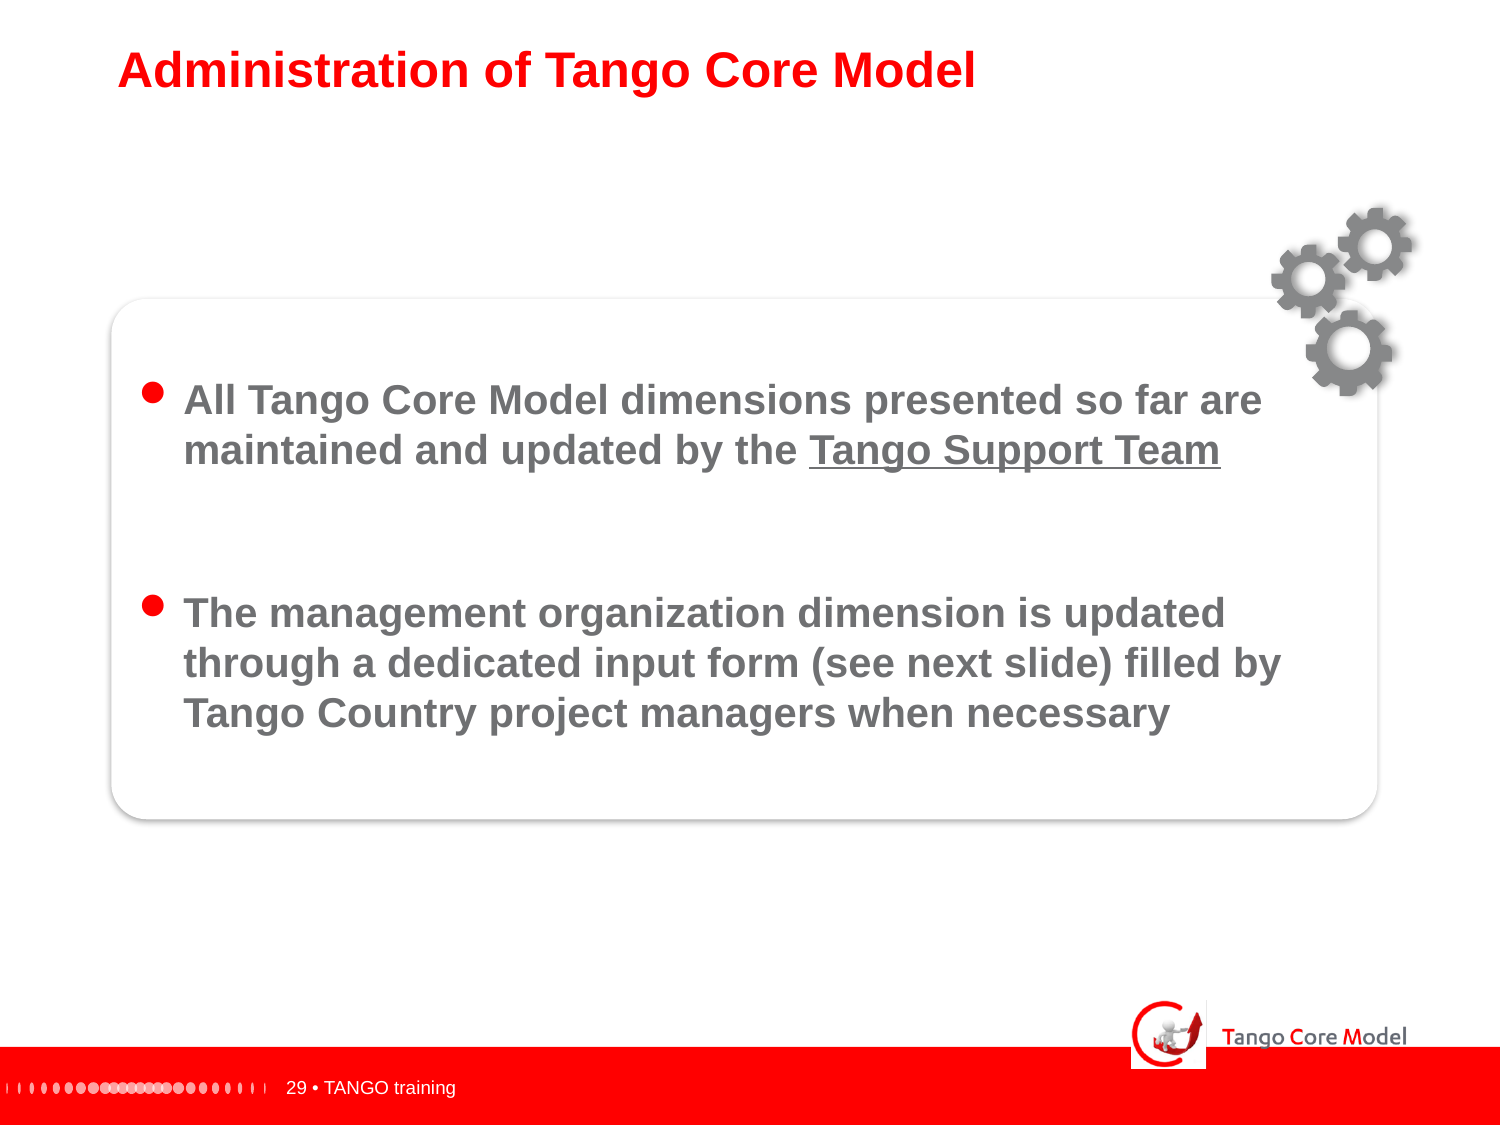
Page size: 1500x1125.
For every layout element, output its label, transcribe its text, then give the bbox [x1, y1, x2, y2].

text_box [1305, 310, 1392, 397]
picture [1131, 1000, 1432, 1069]
text_box 29 • [273, 1051, 318, 1123]
text_box [1337, 207, 1412, 281]
text_box TANGO training [318, 1051, 810, 1123]
text_box Administration of Tango Core Model [117, 37, 1268, 113]
text_box All Tango Core Model dimensions presented so far are maintained and updated by the Tango Support Team The management organization dimension is updated through a dedicated input form (see next slide) filled by Tango Country project managers when necessary [111, 298, 1378, 820]
text_box [1271, 244, 1346, 319]
